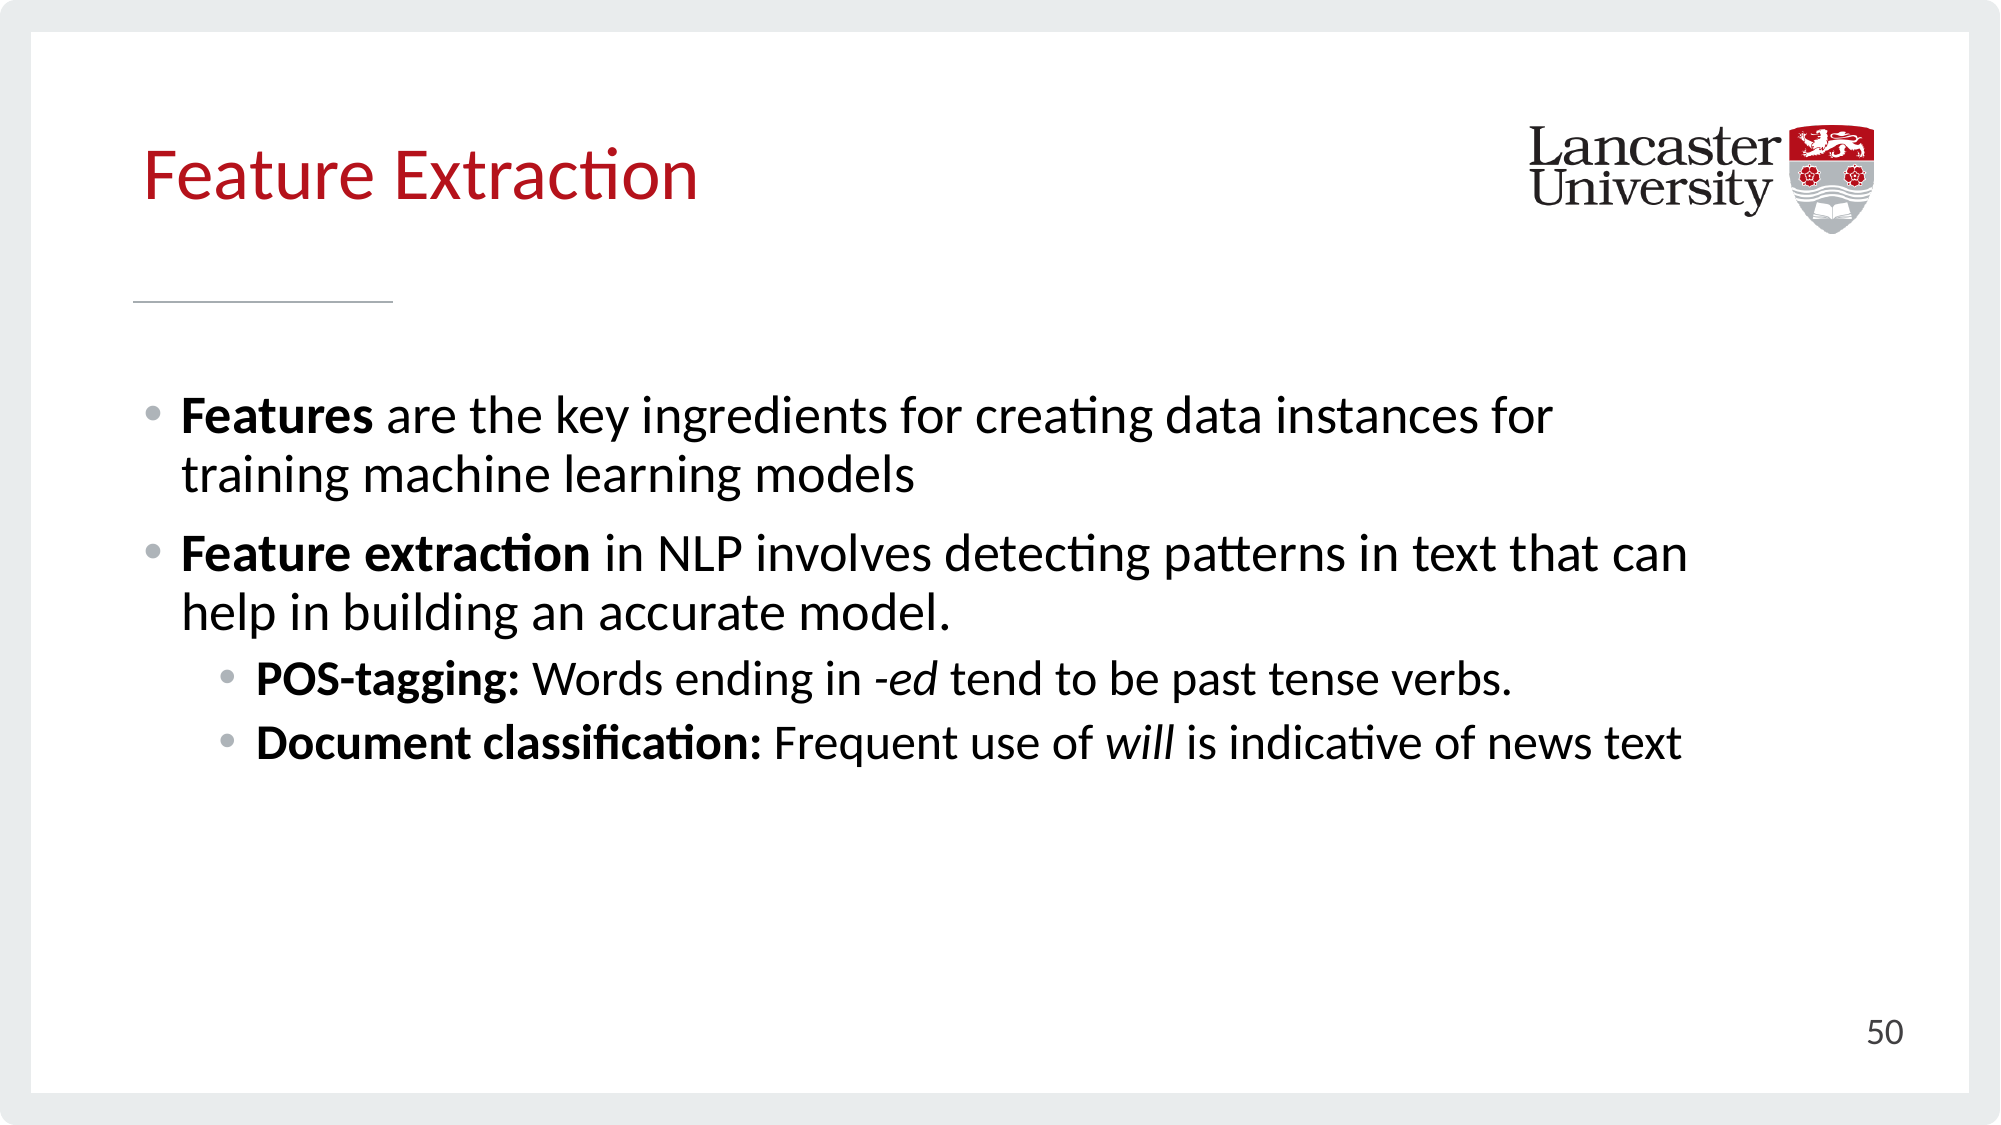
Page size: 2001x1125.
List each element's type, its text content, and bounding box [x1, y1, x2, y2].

title Feature Extraction [128, 78, 1482, 279]
slide_number 50 [1468, 999, 1919, 1060]
list Features are the key ingredients for creating data instances for training machine learning models Feature extraction in NLP involves detecting patterns in text that can help in building an accurate model. POS-tagging: Words ending in -ed tend to be past tense verbs. Document classification: Frequent use of will is indicative of news text [128, 379, 1738, 1014]
